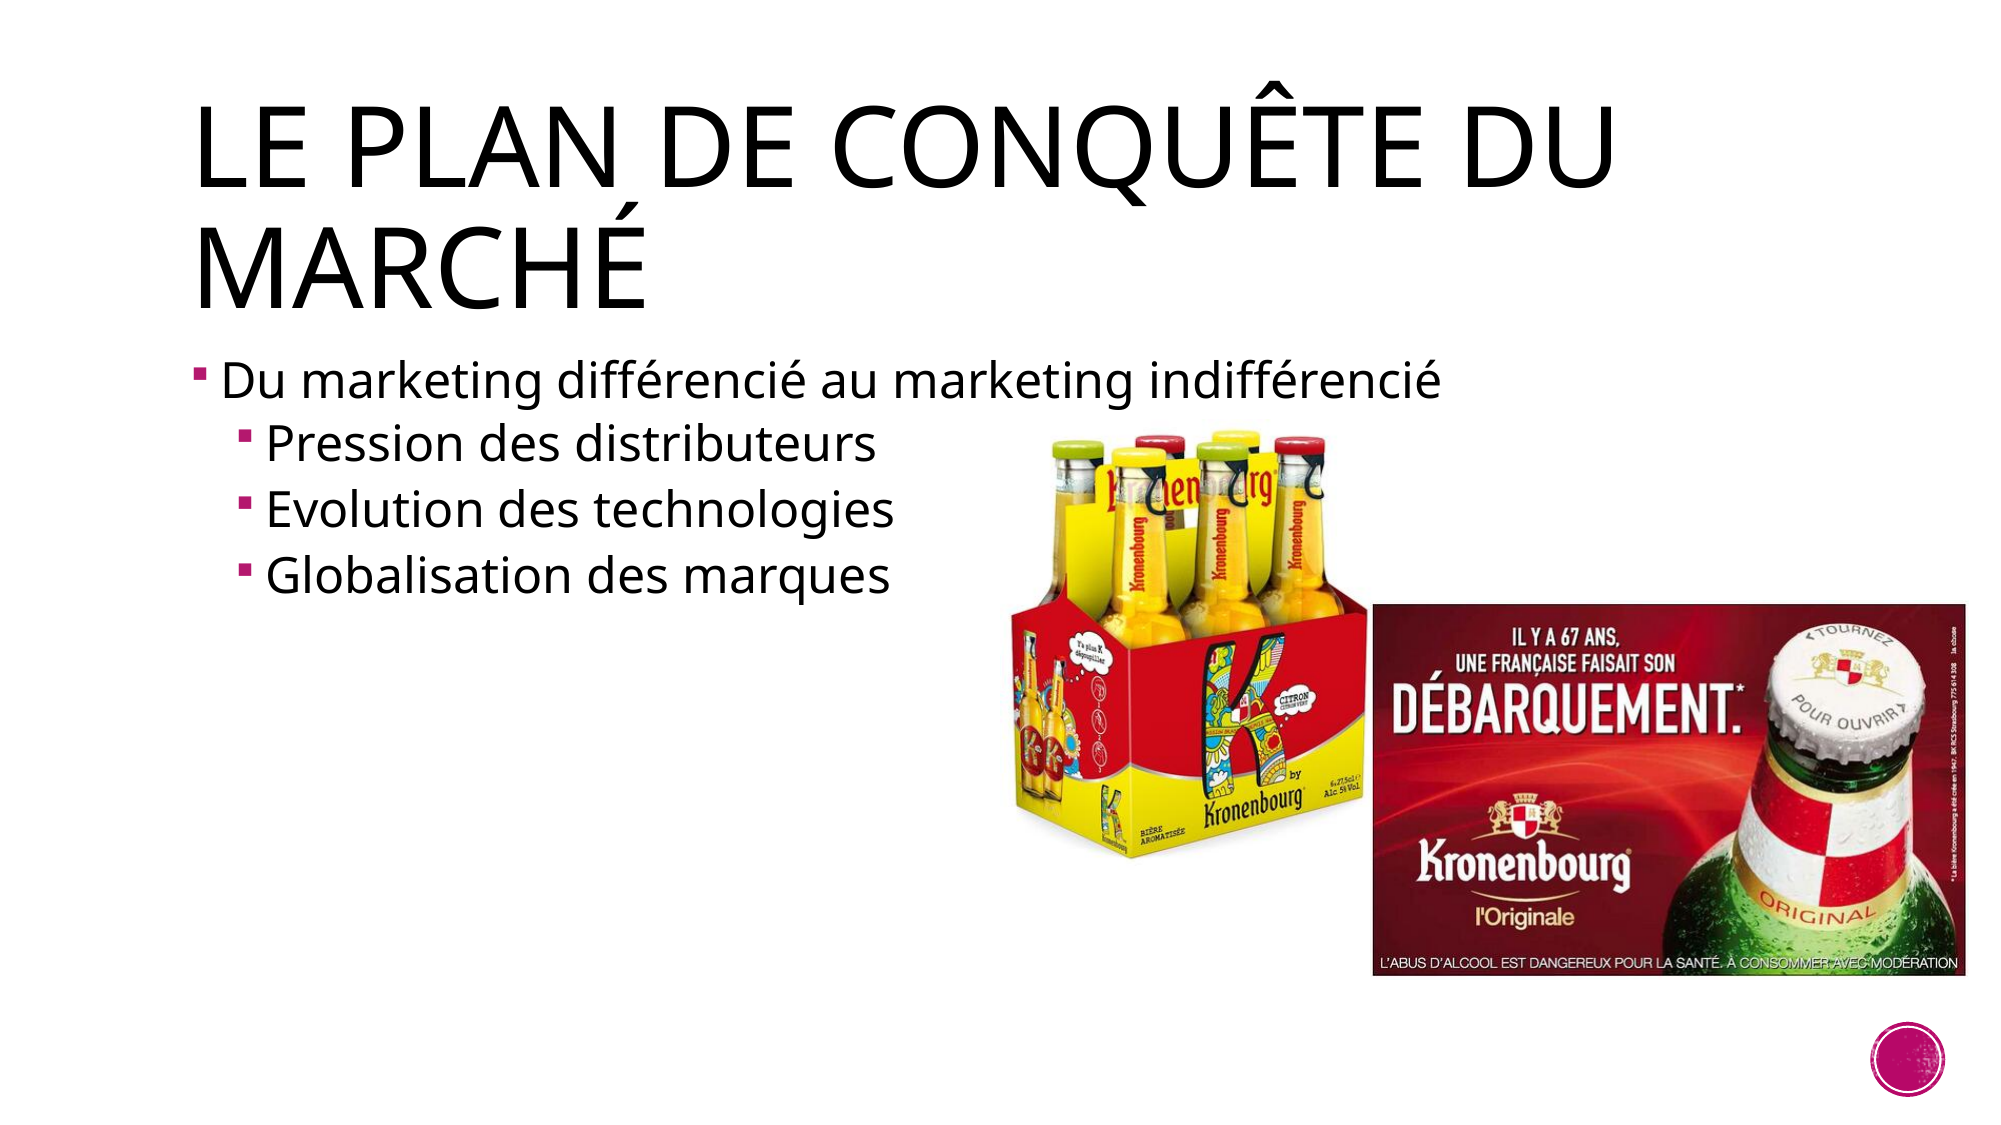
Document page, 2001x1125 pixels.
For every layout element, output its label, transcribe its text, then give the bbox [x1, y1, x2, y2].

picture [1000, 419, 1969, 980]
title Le plan de conquête du marché [175, 79, 1826, 344]
list Du marketing différencié au marketing indifférencié Pression des distributeurs Evolution des technologies Globalisation des marques [175, 348, 1826, 1013]
